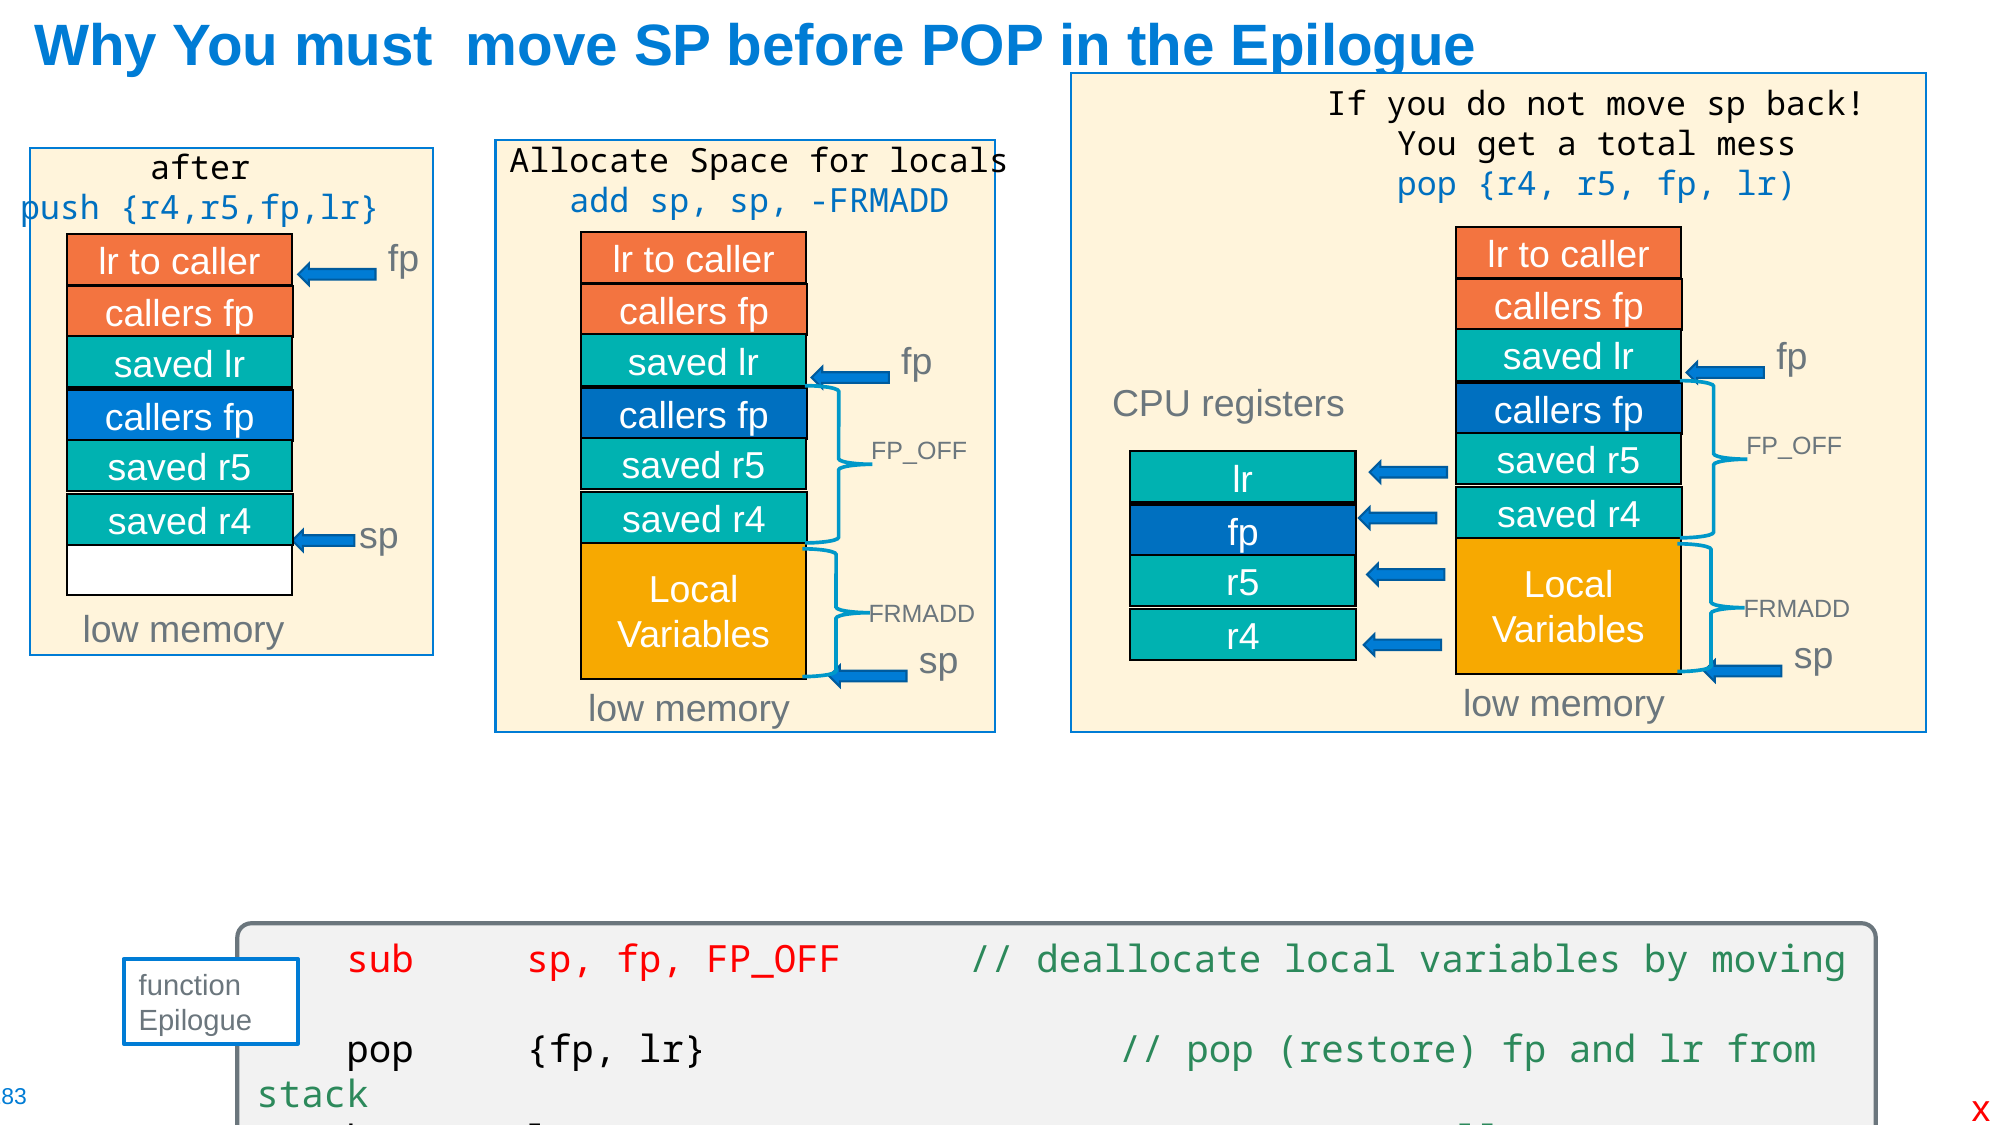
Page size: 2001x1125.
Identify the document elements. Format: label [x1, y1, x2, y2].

text_box [495, 131, 1006, 738]
text_box [1071, 73, 1927, 733]
title [19, 0, 1745, 87]
text_box [19, 139, 435, 659]
text_box [1956, 1076, 2000, 1125]
text_box [123, 923, 1876, 1125]
